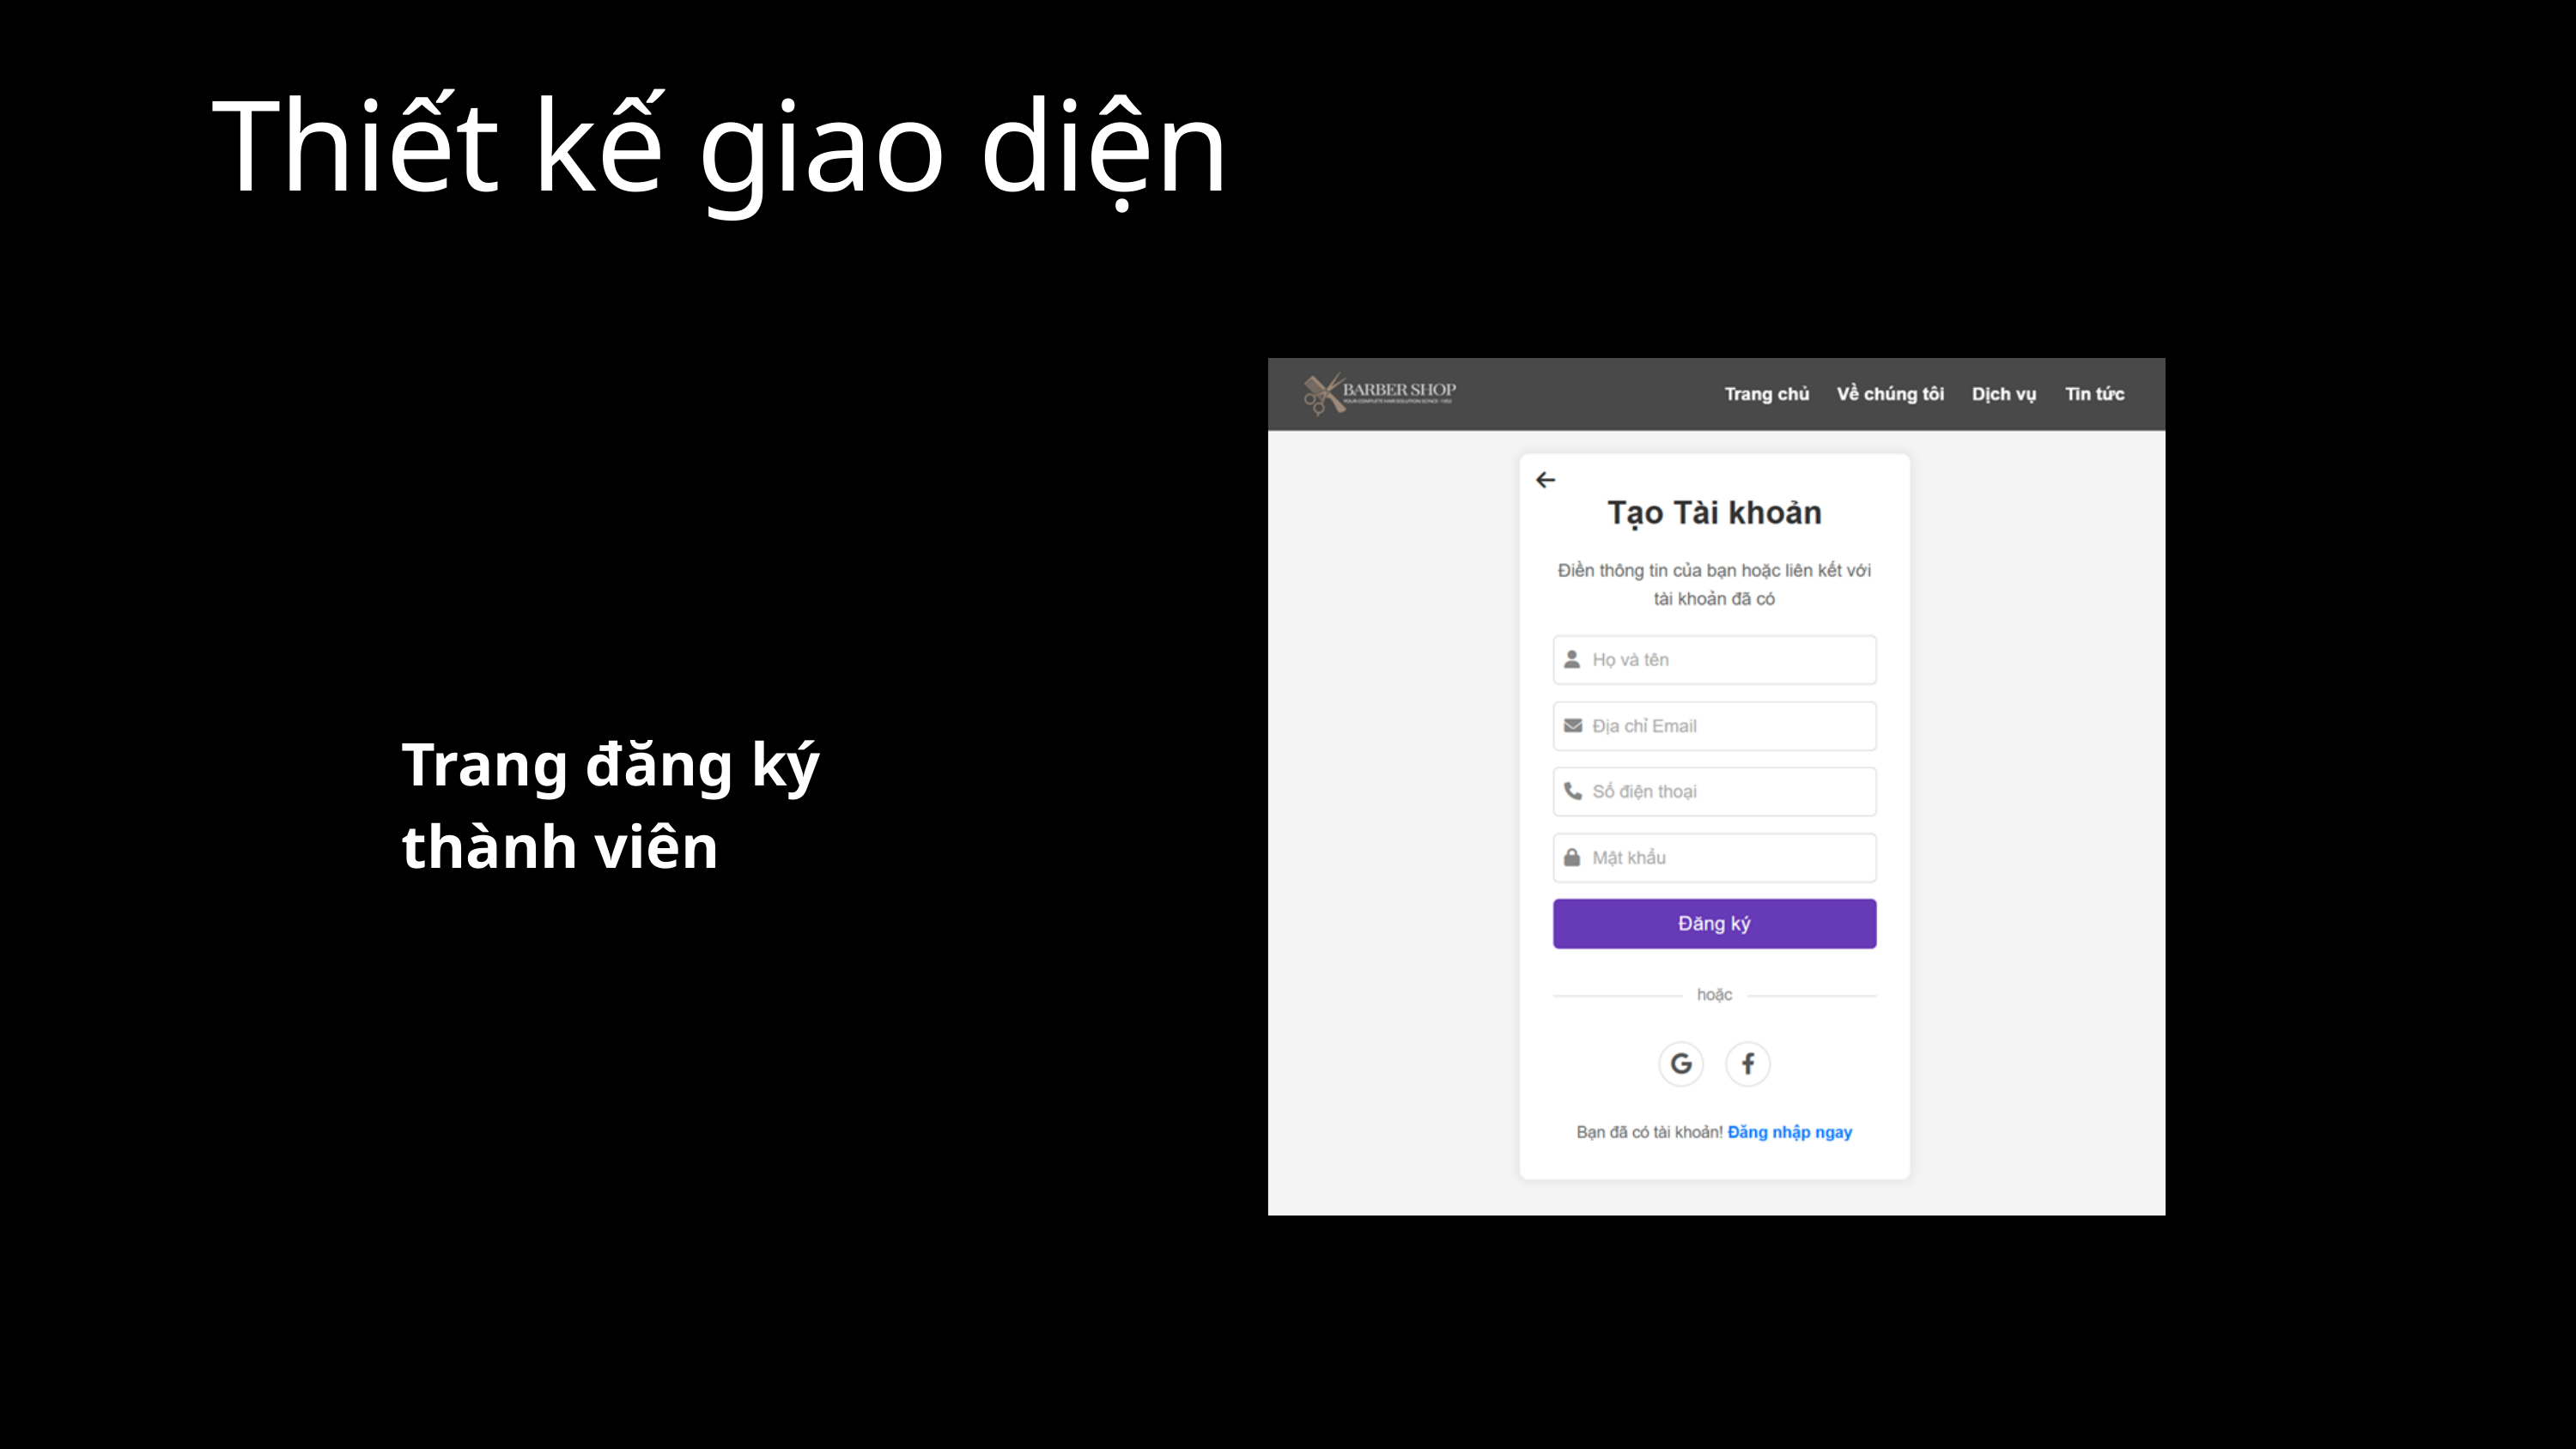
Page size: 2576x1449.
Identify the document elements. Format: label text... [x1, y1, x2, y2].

text_box [1267, 358, 2166, 1216]
text_box Trang đăng ký thành viên [401, 714, 957, 881]
text_box Thiết kế giao diện [211, 78, 1619, 216]
